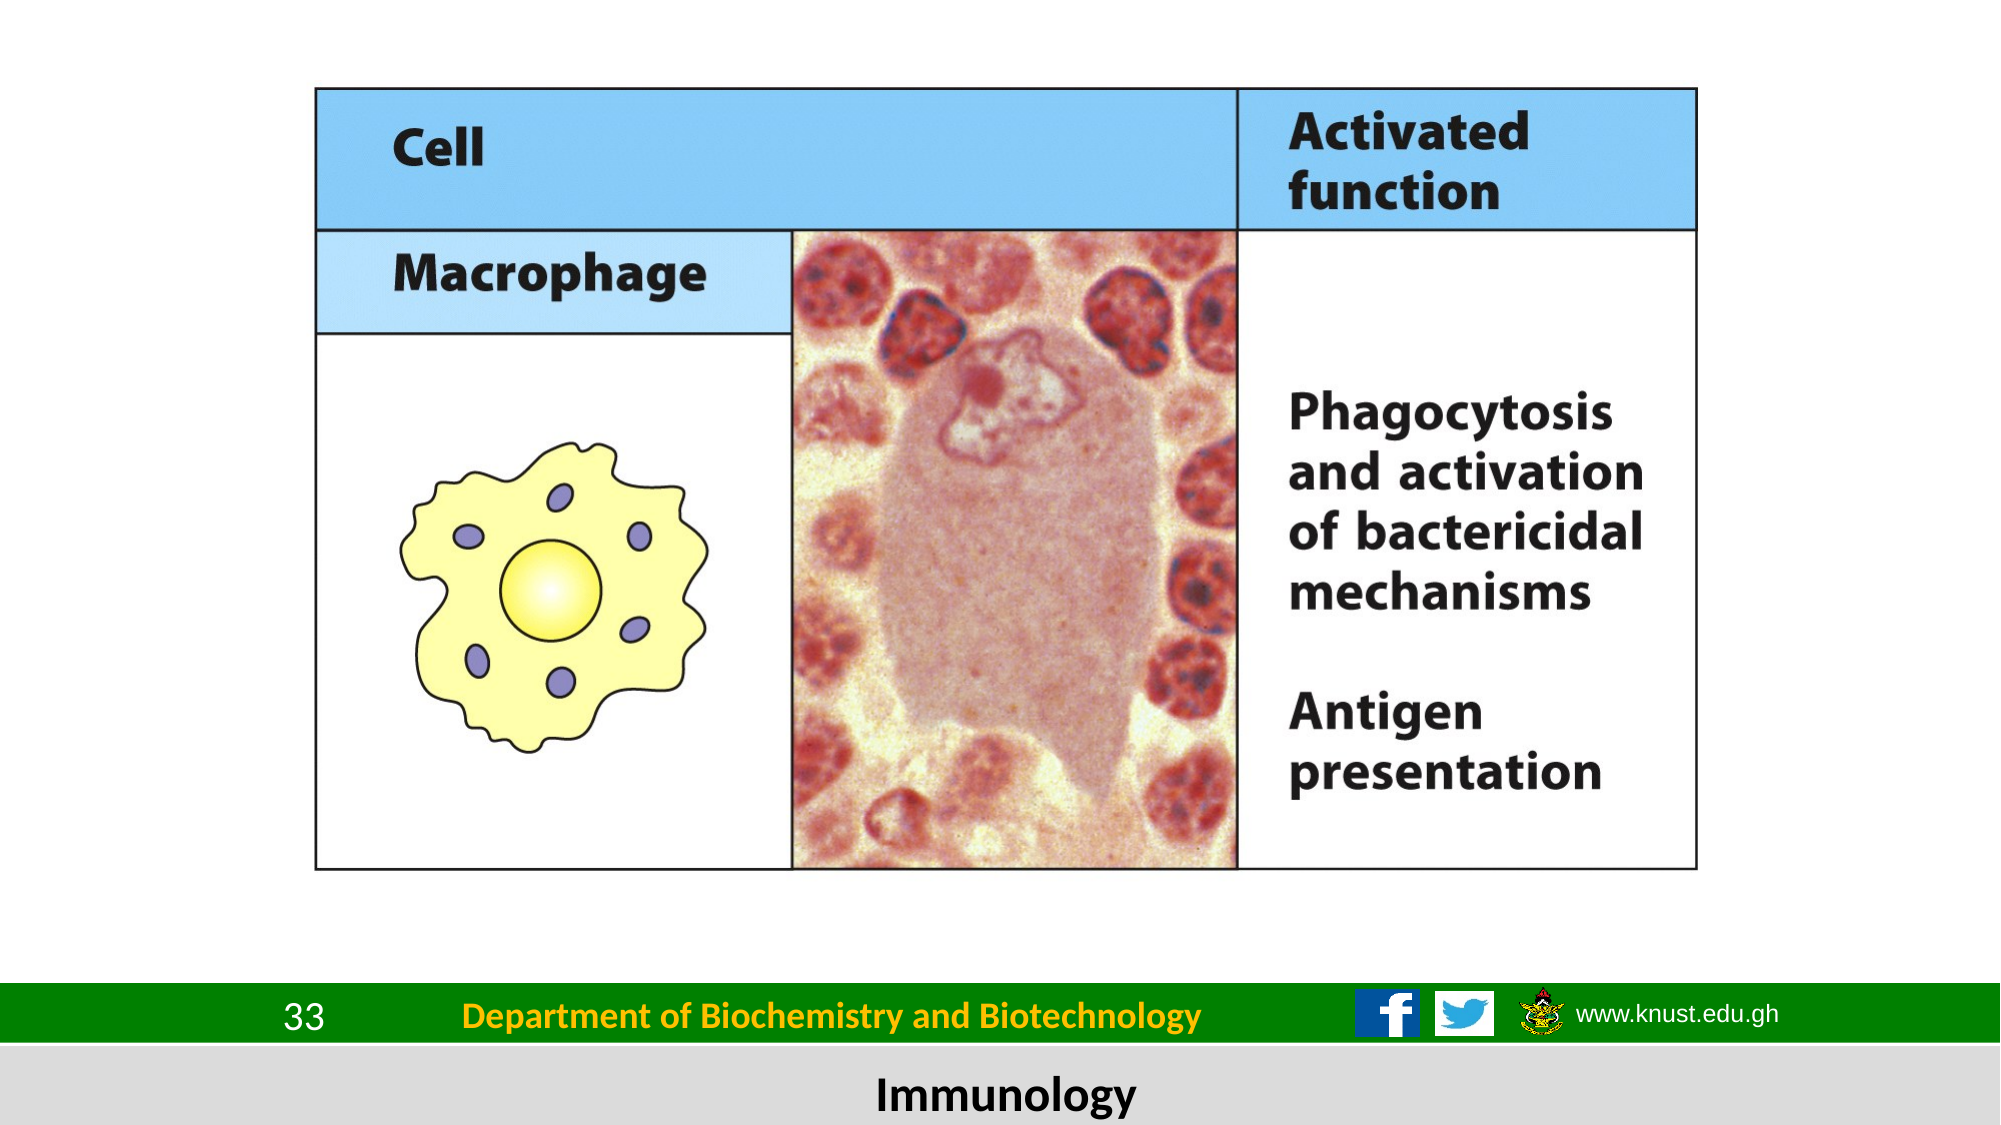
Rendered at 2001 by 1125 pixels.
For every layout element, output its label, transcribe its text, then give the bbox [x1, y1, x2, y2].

picture [1519, 987, 1565, 1035]
picture [306, 80, 1707, 885]
slide_number 33 [251, 983, 341, 1044]
text_box [53, 161, 1959, 932]
text_box Department of Biochemistry and Biotechnology [447, 983, 1218, 1044]
text_box Immunology [366, 1054, 1647, 1125]
picture [1435, 991, 1494, 1036]
picture [1355, 989, 1420, 1037]
